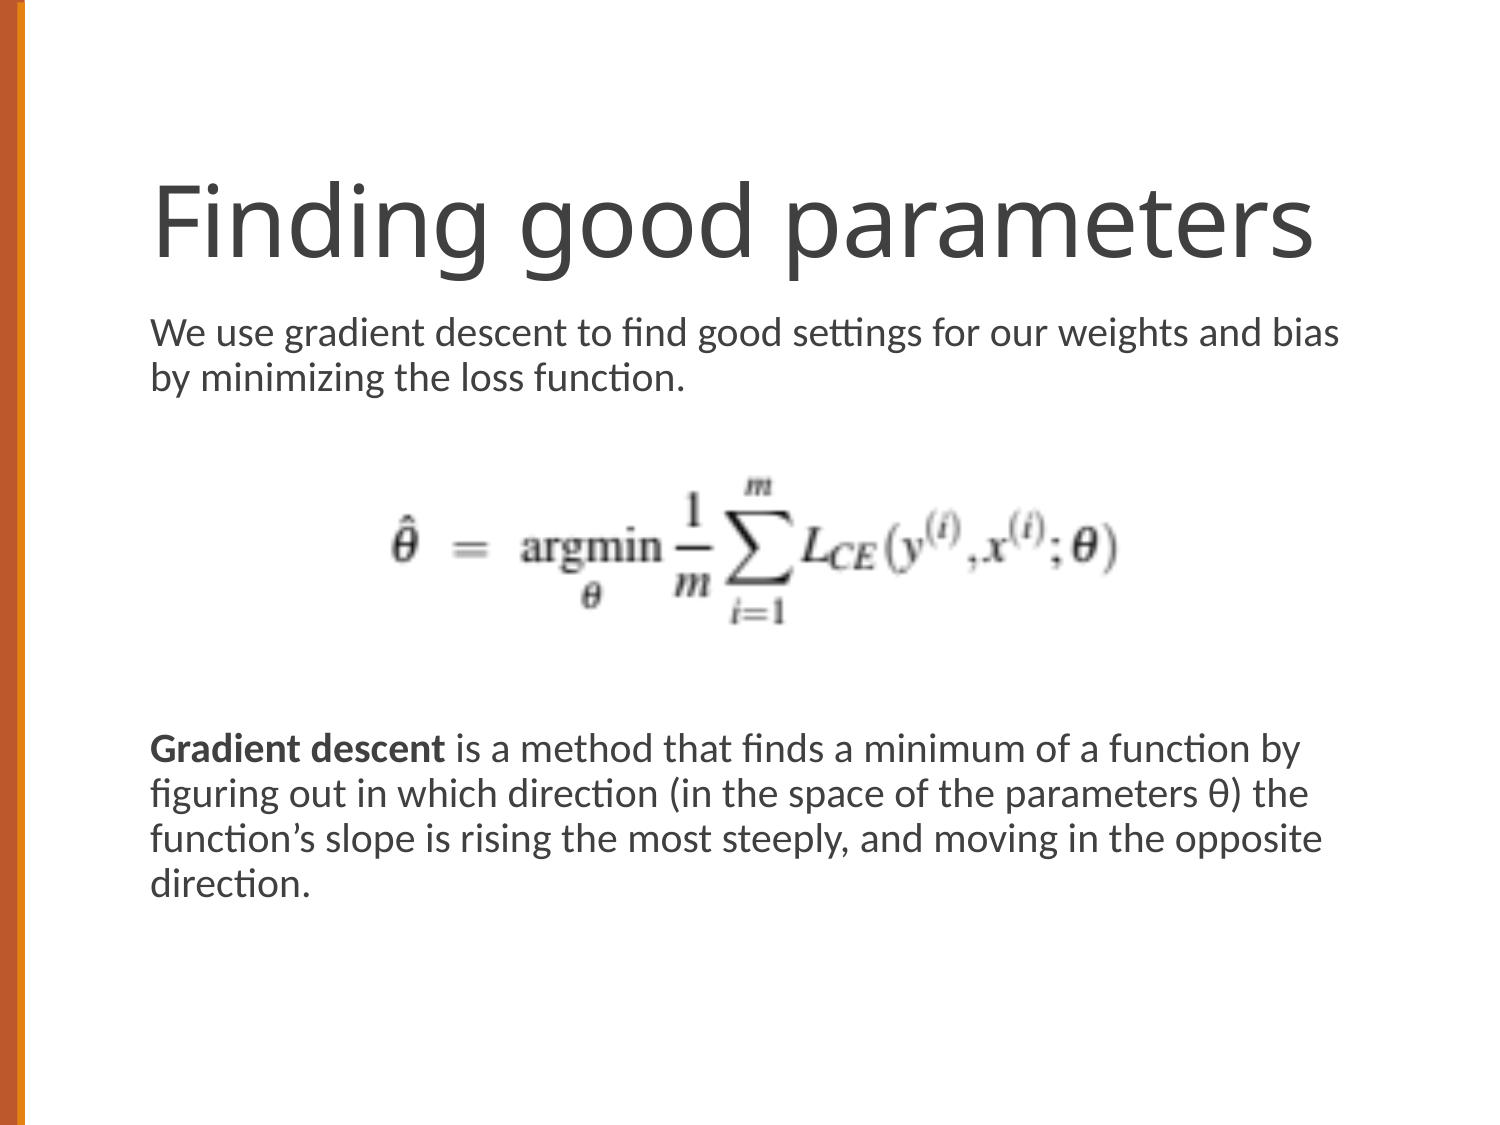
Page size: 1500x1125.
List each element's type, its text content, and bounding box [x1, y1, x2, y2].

list We use gradient descent to find good settings for our weights and bias by minimizing the loss function. Gradient descent is a method that finds a minimum of a function by figuring out in which direction (in the space of the parameters θ) the function’s slope is rising the most steeply, and moving in the opposite direction. [135, 302, 1373, 963]
title Finding good parameters [135, 47, 1373, 285]
picture [340, 461, 1168, 669]
